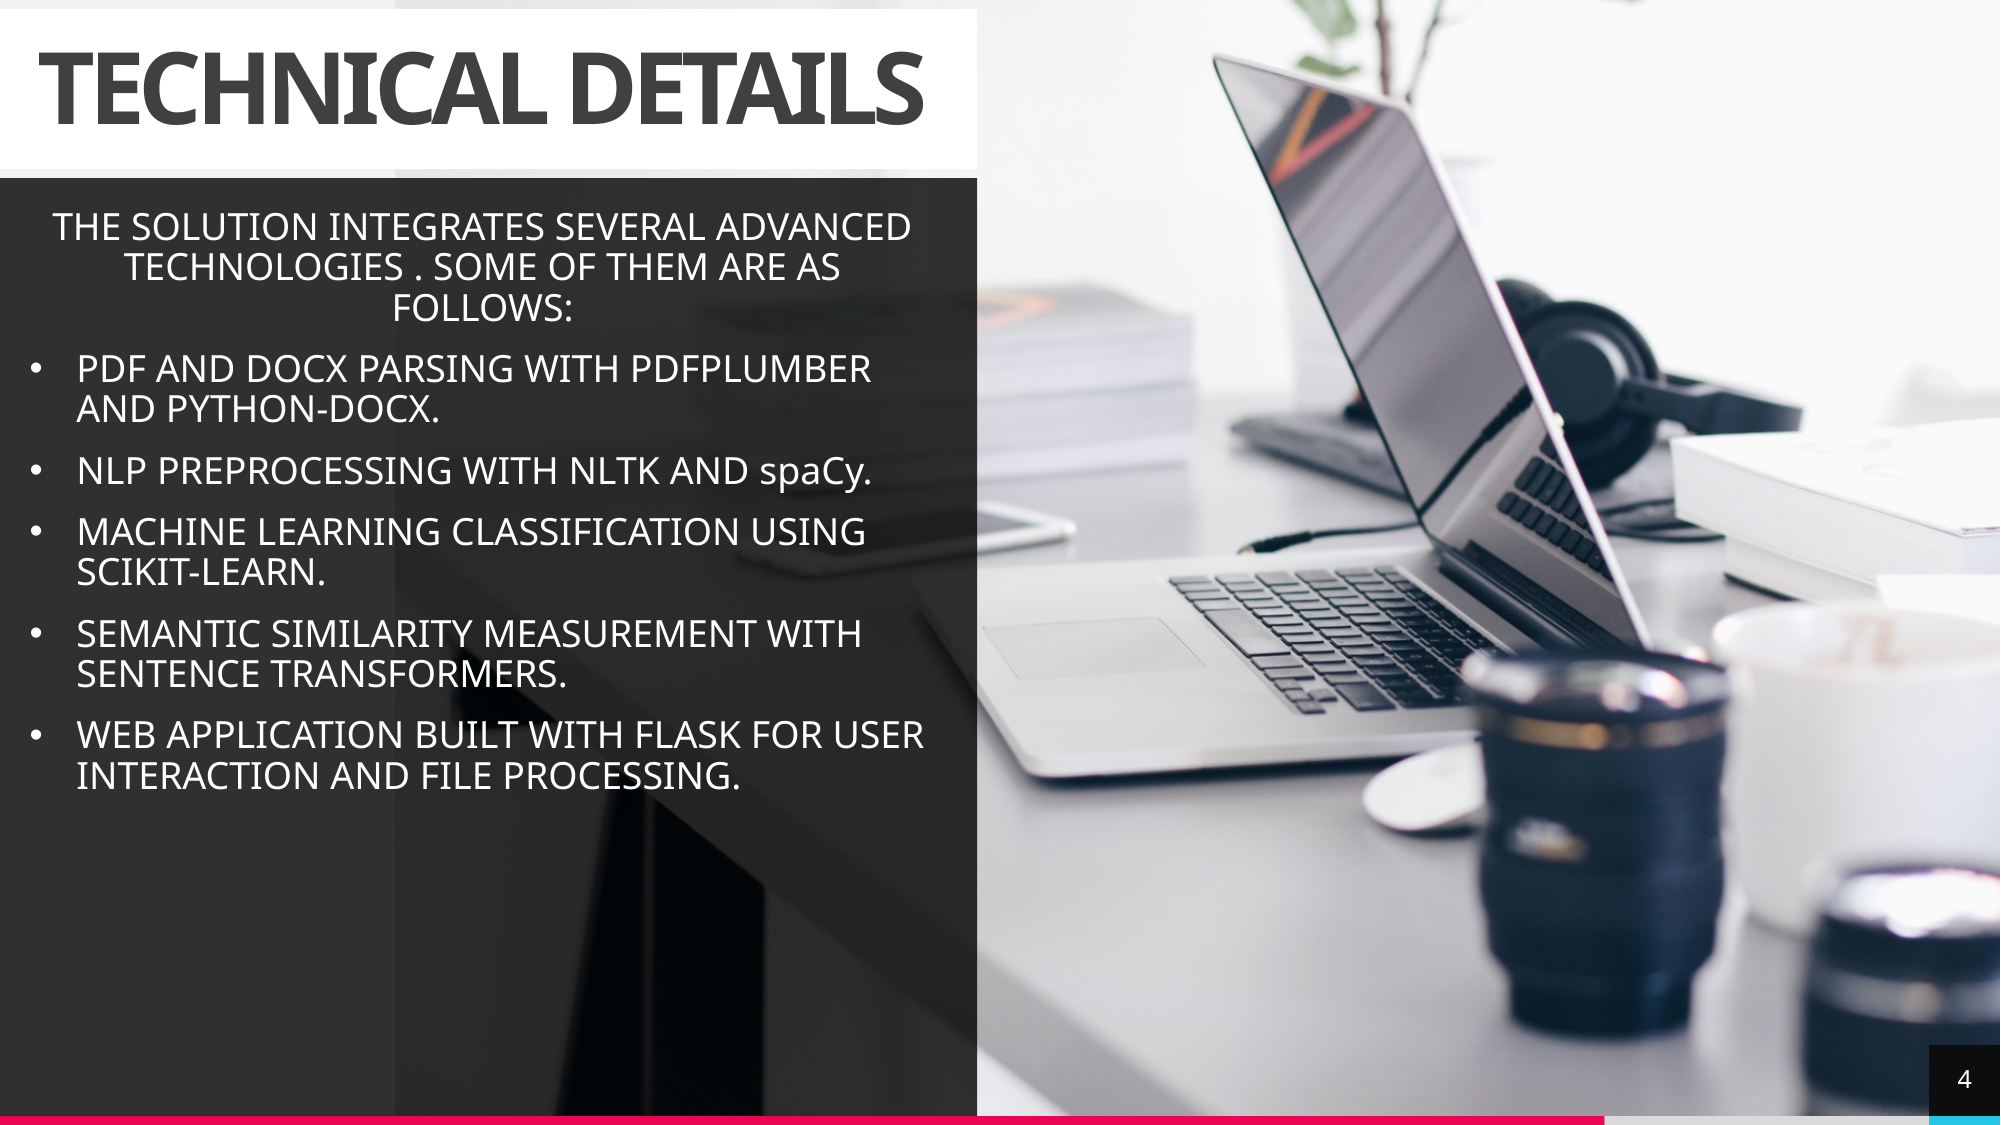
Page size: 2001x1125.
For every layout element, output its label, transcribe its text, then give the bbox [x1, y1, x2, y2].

picture [395, 0, 2000, 1116]
list THE SOLUTION INTEGRATES SEVERAL ADVANCED TECHNOLOGIES . SOME OF THEM ARE AS FOLLOWS: PDF AND DOCX PARSING WITH PDFPLUMBER AND PYTHON-DOCX. NLP PREPROCESSING WITH NLTK AND spaCy. MACHINE LEARNING CLASSIFICATION USING SCIKIT-LEARN. SEMANTIC SIMILARITY MEASUREMENT WITH SENTENCE TRANSFORMERS. WEB APPLICATION BUILT WITH FLASK FOR USER INTERACTION AND FILE PROCESSING. [0, 178, 395, 1116]
title TECHNICAL DETAILS [0, 8, 395, 170]
